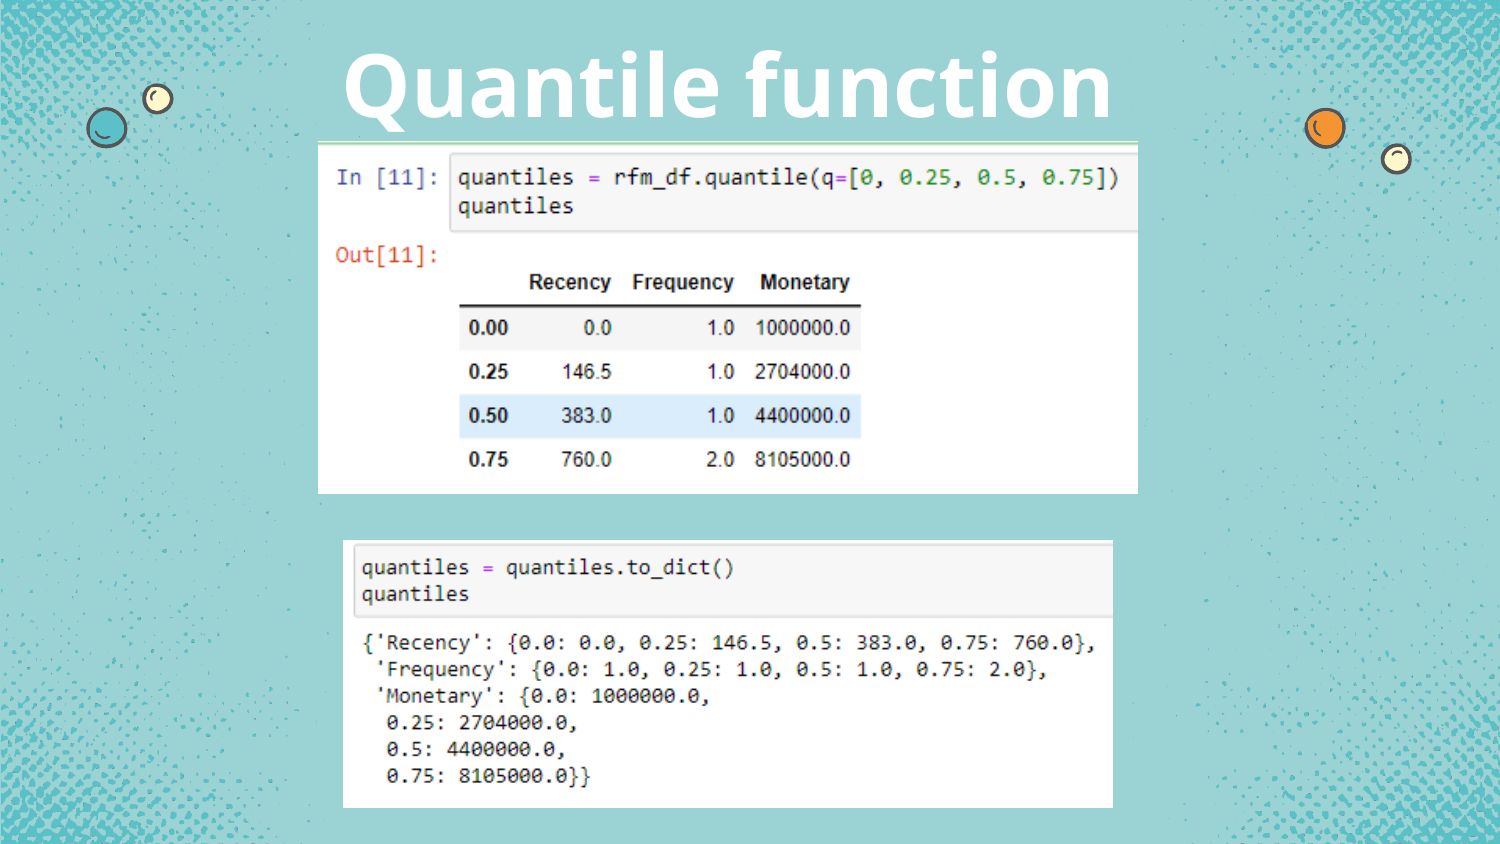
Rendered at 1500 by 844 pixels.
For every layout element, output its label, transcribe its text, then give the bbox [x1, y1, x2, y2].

title Quantile function [79, 36, 1378, 130]
picture [1, 0, 1500, 844]
